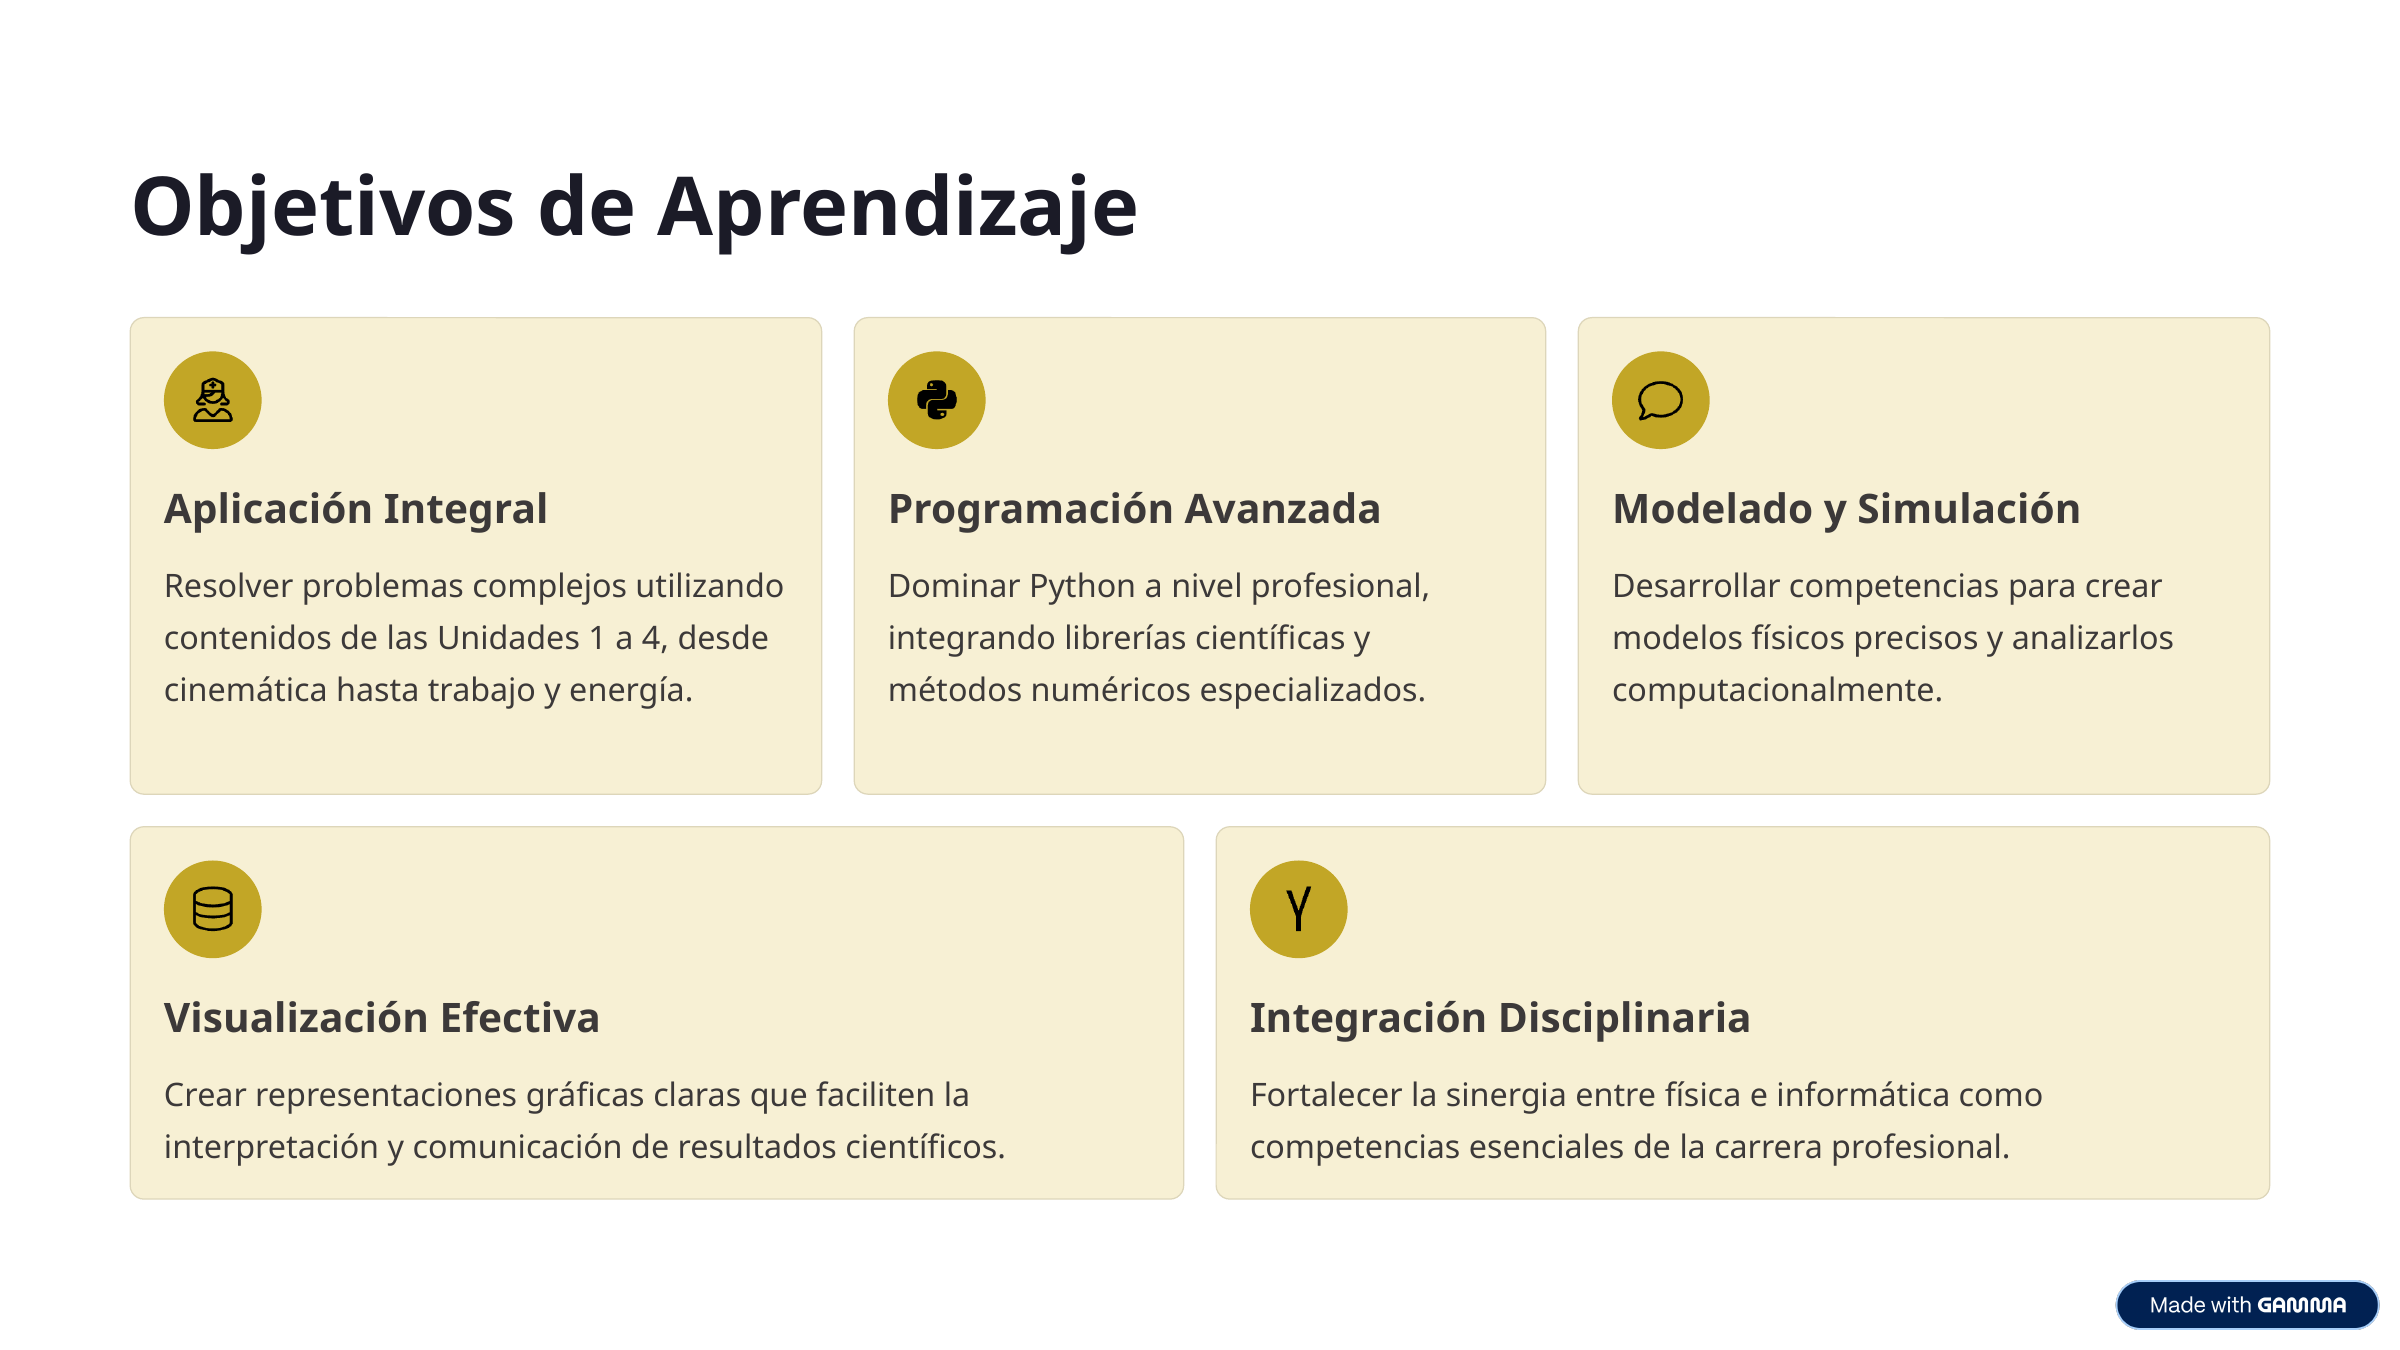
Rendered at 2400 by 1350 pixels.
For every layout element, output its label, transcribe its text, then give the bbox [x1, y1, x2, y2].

text_box Crear representaciones gráficas claras que faciliten la interpretación y comunicación de resultados científicos. [163, 1061, 1150, 1166]
text_box [130, 826, 1184, 1200]
picture [2106, 1271, 2389, 1339]
text_box Integración Disciplinaria [1249, 990, 1732, 1042]
text_box Visualización Efectiva [163, 990, 603, 1042]
text_box [1612, 351, 1710, 450]
picture [190, 881, 235, 937]
text_box Resolver problemas complejos utilizando contenidos de las Unidades 1 a 4, desde cinemática hasta trabajo y energía. [163, 551, 788, 761]
text_box Programación Avanzada [887, 481, 1373, 533]
text_box Modelado y Simulación [1612, 481, 2074, 533]
text_box [130, 317, 822, 795]
text_box [163, 860, 262, 959]
text_box [1216, 826, 2270, 1200]
text_box [887, 351, 986, 450]
picture [1276, 881, 1321, 937]
text_box Fortalecer la sinergia entre física e informática como competencias esenciales de la carrera profesional. [1250, 1061, 2236, 1166]
text_box [1578, 317, 2270, 795]
picture [914, 372, 959, 428]
text_box Desarrollar competencias para crear modelos físicos precisos y analizarlos computacionalmente. [1612, 551, 2236, 709]
text_box Dominar Python a nivel profesional, integrando librerías científicas y métodos numéricos especializados. [888, 551, 1512, 709]
text_box [163, 351, 262, 450]
text_box [854, 317, 1546, 795]
picture [1638, 378, 1683, 423]
text_box Objetivos de Aprendizaje [130, 150, 1128, 253]
text_box Aplicación Integral [163, 481, 571, 533]
text_box [1249, 860, 1348, 959]
picture [190, 372, 235, 428]
